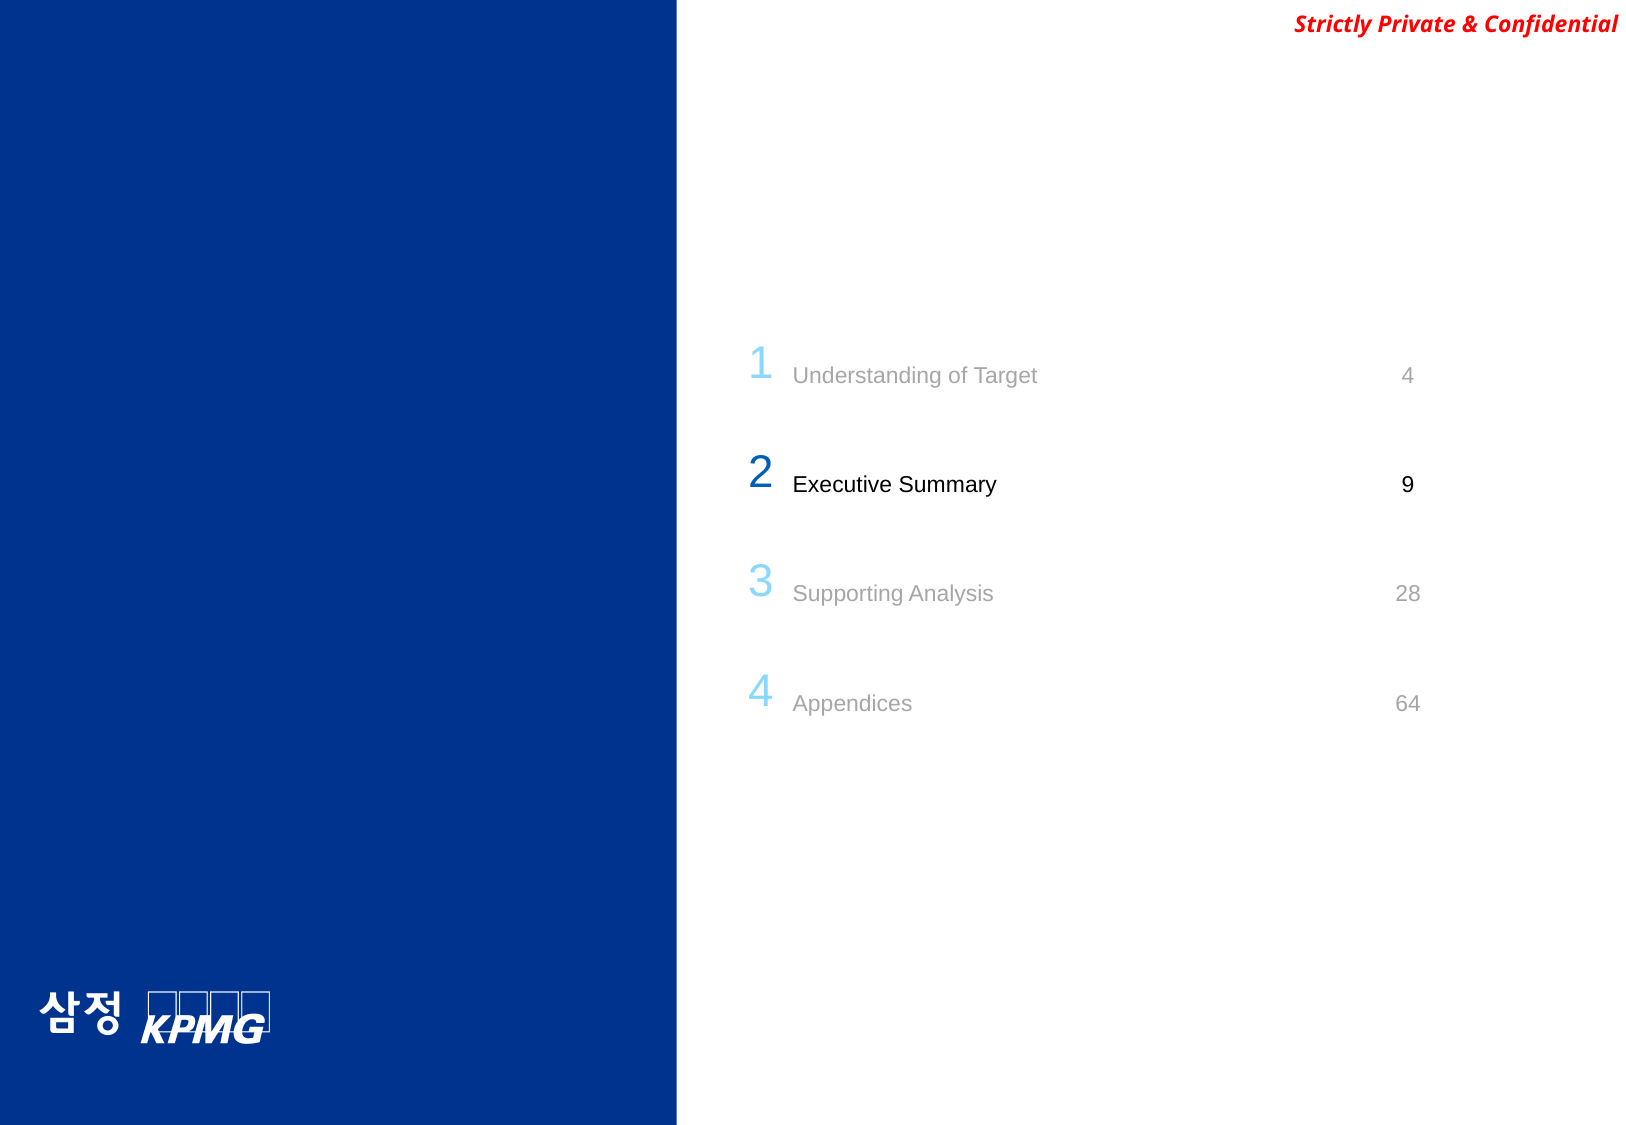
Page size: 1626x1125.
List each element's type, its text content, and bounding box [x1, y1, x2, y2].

picture [37, 989, 273, 1046]
table_header Understanding of Target [787, 308, 1371, 417]
table_cell 4 [710, 636, 787, 745]
table_cell 2 [710, 417, 787, 526]
table_cell Executive Summary [787, 417, 1371, 526]
table_cell 9 [1371, 417, 1445, 526]
table_cell 3 [710, 526, 787, 636]
table_cell 28 [1371, 526, 1445, 636]
table_cell 64 [1371, 636, 1445, 745]
table_cell Supporting Analysis [787, 526, 1371, 636]
table_header 1 [710, 308, 787, 417]
table_header 4 [1371, 308, 1445, 417]
table_cell Appendices [787, 636, 1371, 745]
